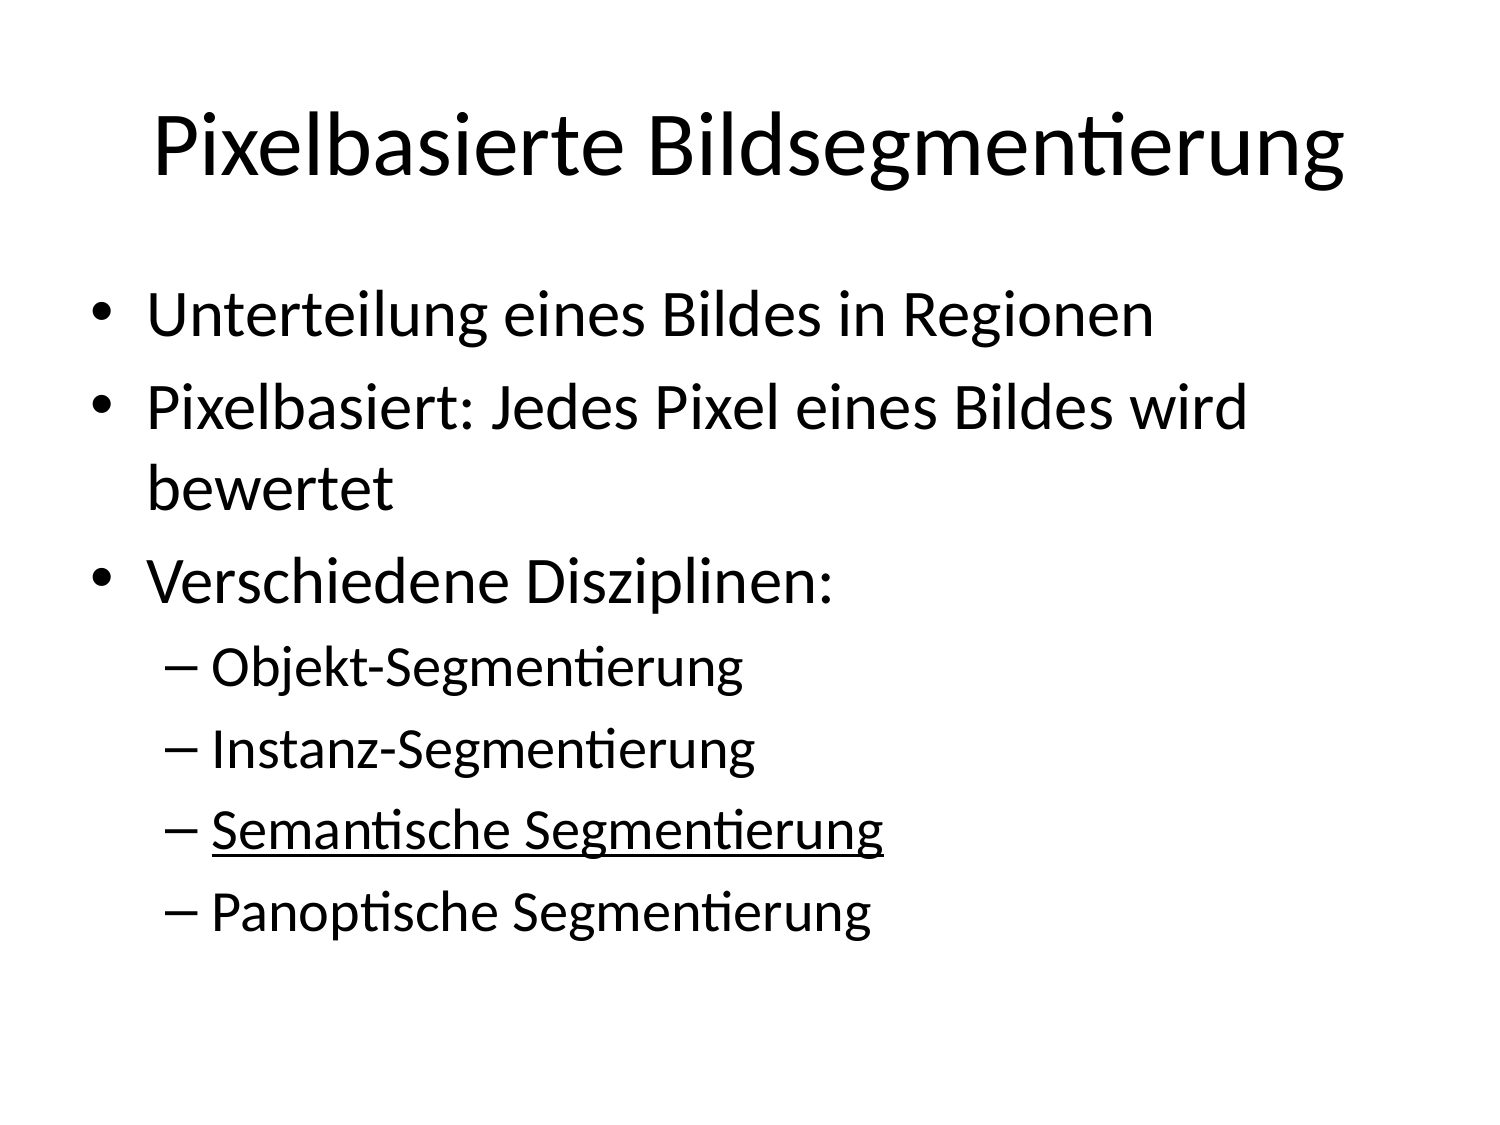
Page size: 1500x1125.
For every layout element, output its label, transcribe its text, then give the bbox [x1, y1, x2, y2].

title Pixelbasierte Bildsegmentierung [75, 45, 1425, 233]
list Unterteilung eines Bildes in Regionen Pixelbasiert: Jedes Pixel eines Bildes wird bewertet Verschiedene Disziplinen: Objekt-Segmentierung Instanz-Segmentierung Semantische Segmentierung Panoptische Segmentierung [75, 262, 1425, 1005]
